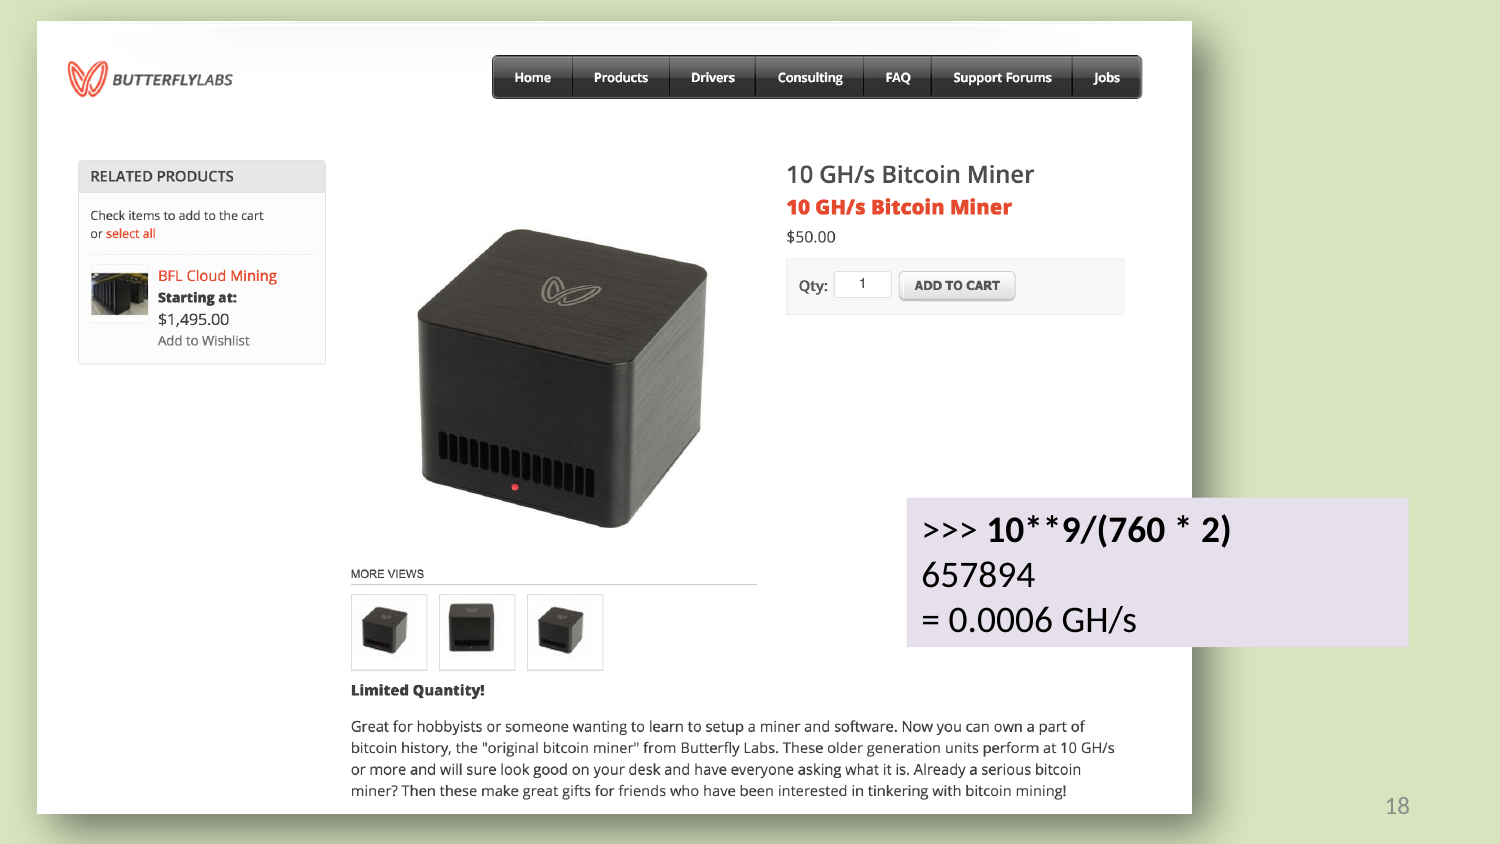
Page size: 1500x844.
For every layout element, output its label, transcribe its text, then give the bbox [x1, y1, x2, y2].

slide_number 17 [1236, 782, 1425, 827]
text_box >>> 10**9/(760 * 2) 657894 = 0.0006 GH/s [1196, 497, 1409, 648]
picture [37, 21, 1193, 814]
